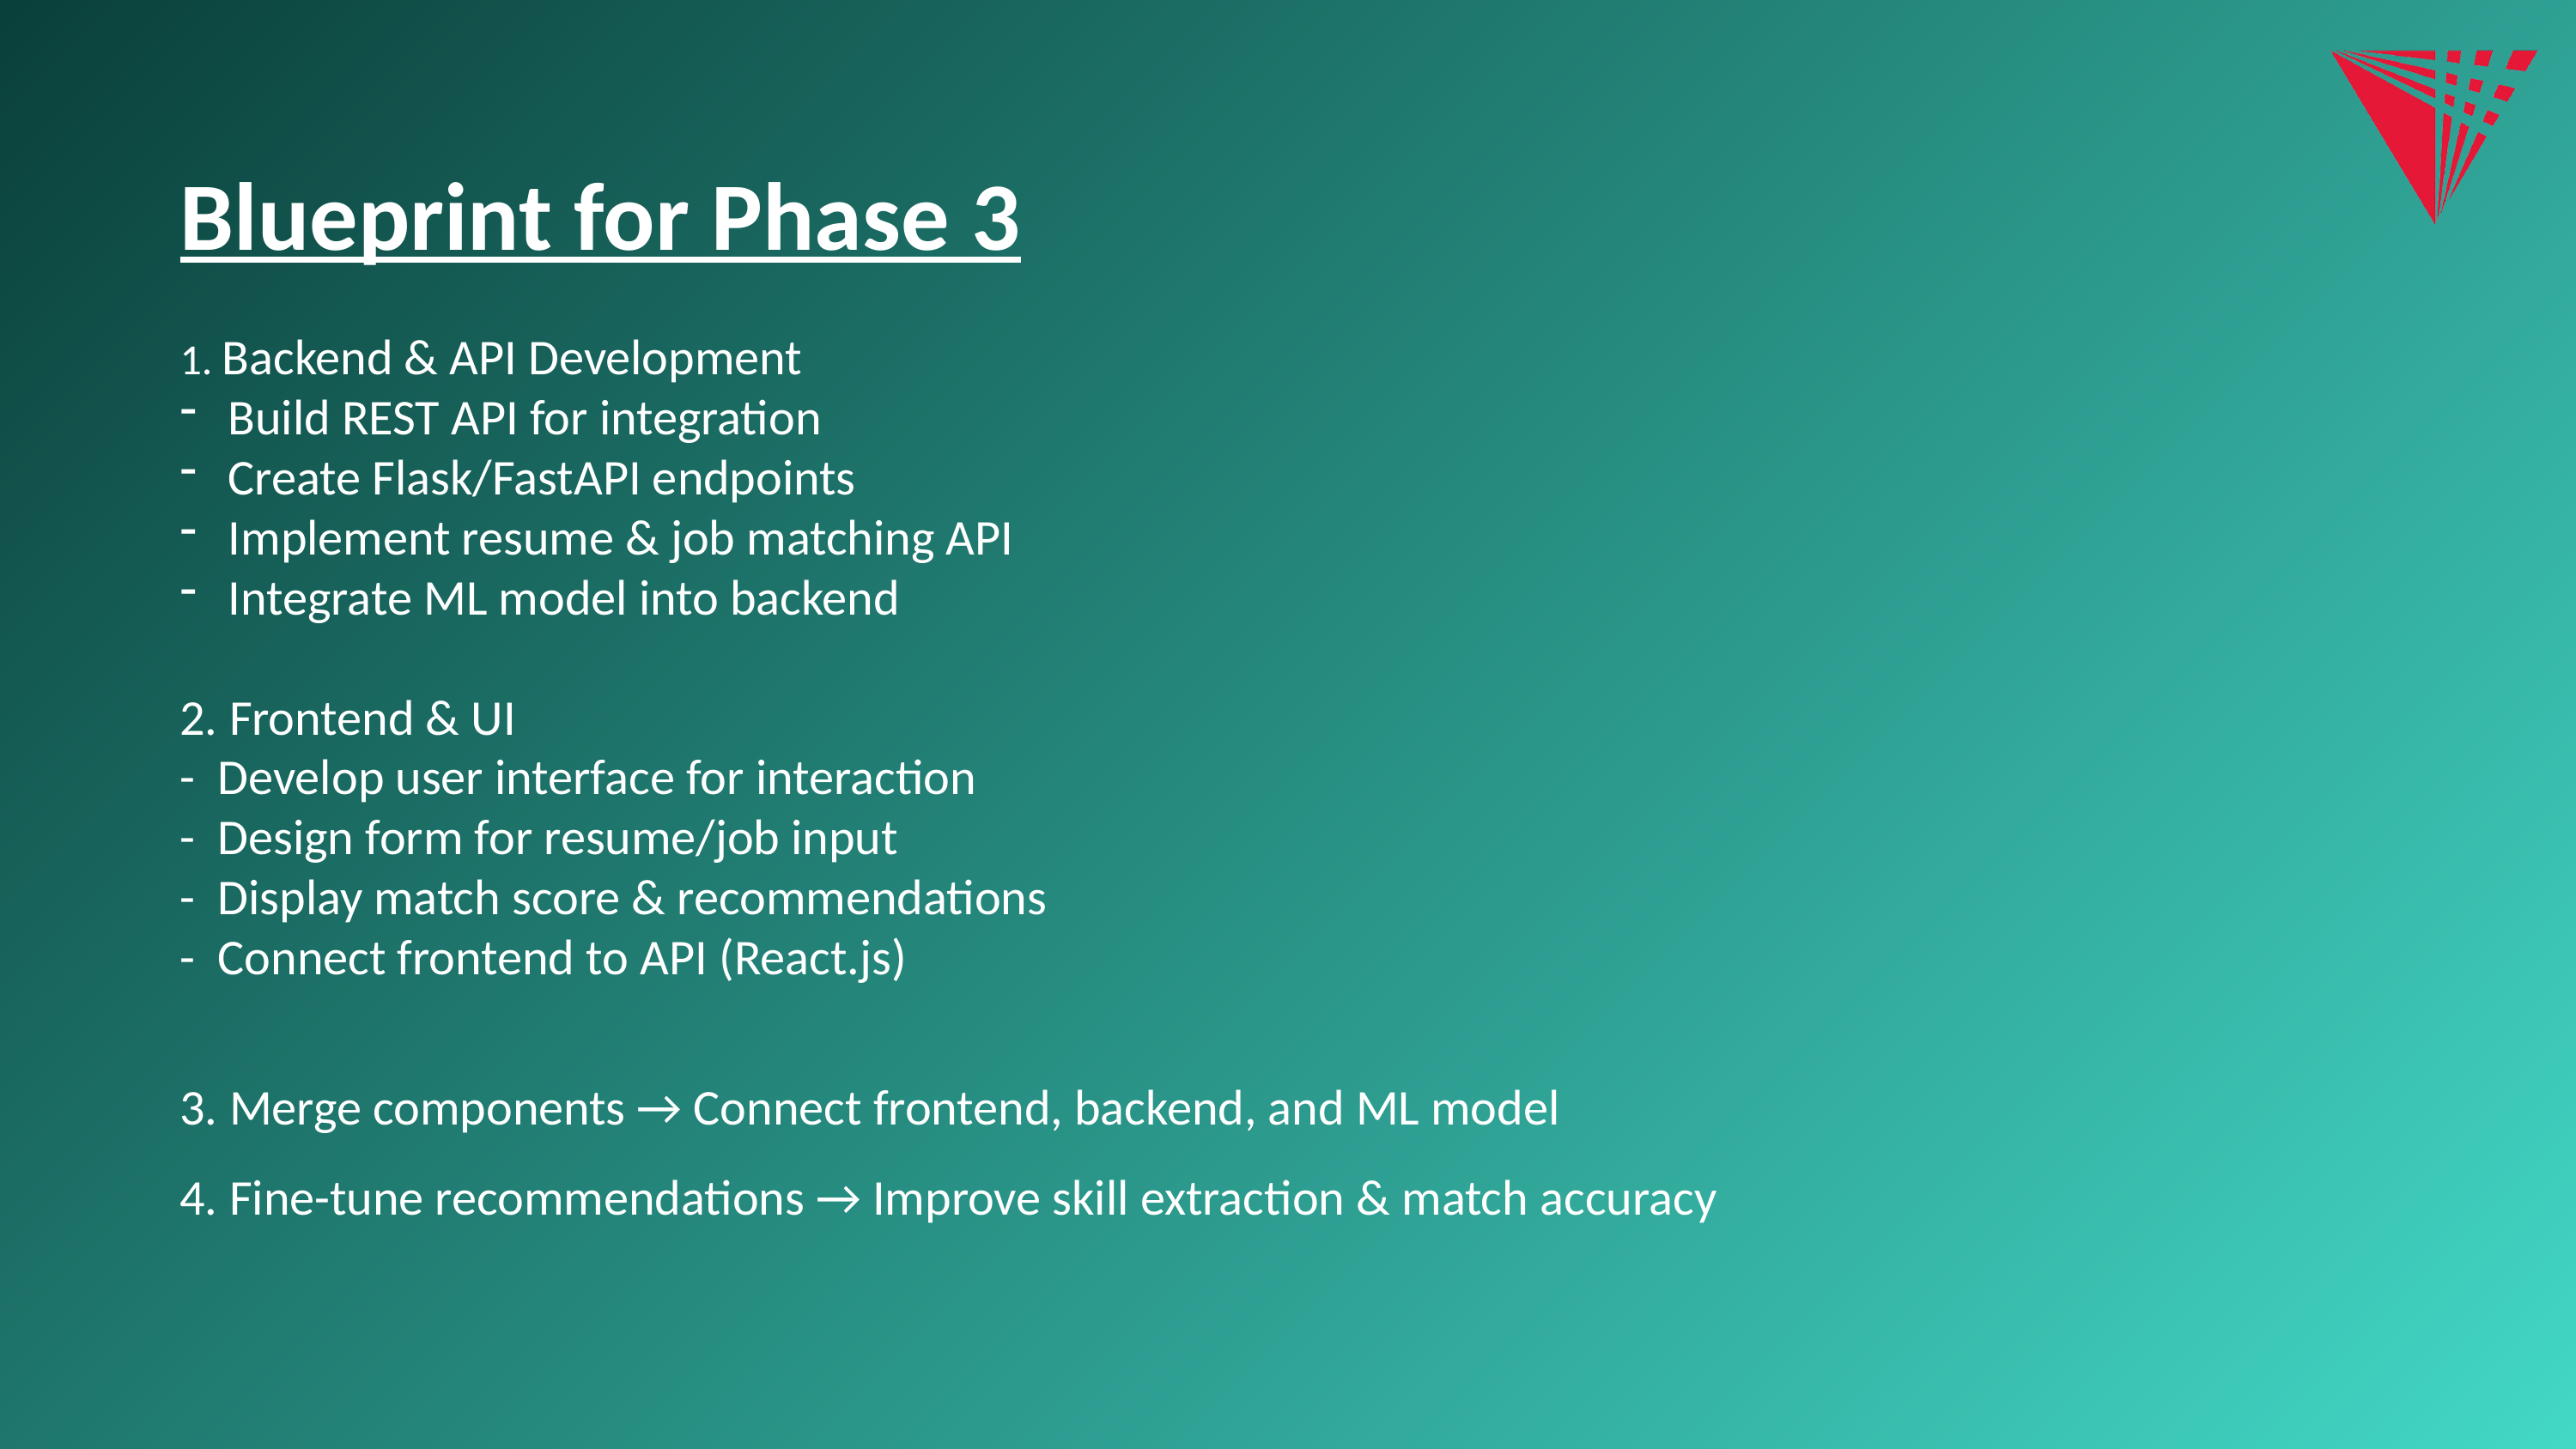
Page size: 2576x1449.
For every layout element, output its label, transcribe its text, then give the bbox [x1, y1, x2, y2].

picture [2293, 0, 2576, 276]
text_box Blueprint for Phase 3 [179, 96, 2257, 270]
text_box 1. Backend & API Development Build REST API for integration Create Flask/FastAPI endpoints Implement resume & job matching API Integrate ML model into backend 2. Frontend & UI - Develop user interface for interaction - Design form for resume/job input - Display match score & recommendations - Connect frontend to API (React.js) 3. Merge components → Connect frontend, backend, and ML model 4. Fine-tune recommendations → Improve skill extraction & match accuracy [179, 324, 2576, 1316]
